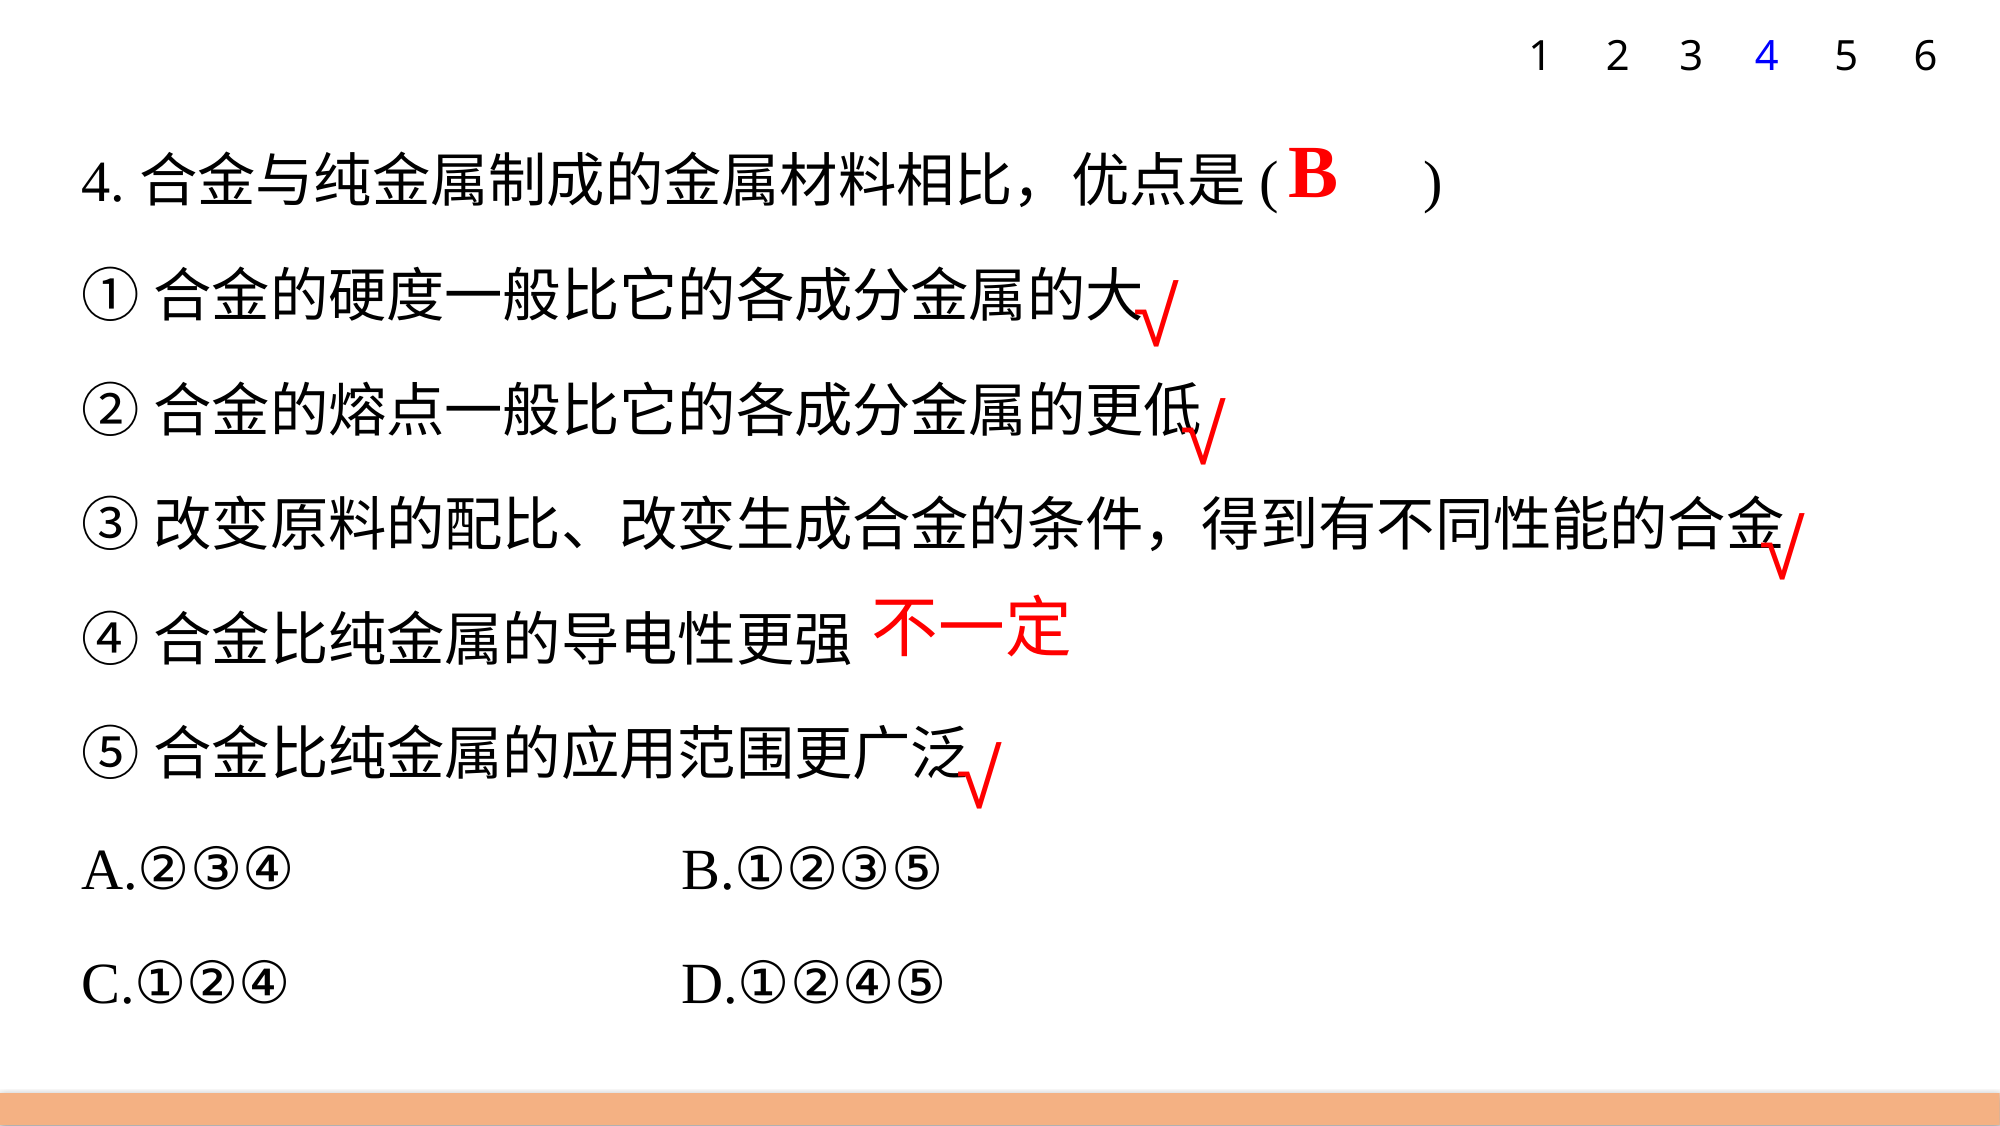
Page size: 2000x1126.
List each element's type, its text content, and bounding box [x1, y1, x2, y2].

text_box 4 [1734, 6, 1800, 101]
text_box √ [941, 718, 1017, 833]
text_box √ [1118, 255, 1194, 371]
text_box √ [1744, 488, 1821, 604]
text_box 3 [1662, 6, 1720, 101]
text_box 1 [1507, 6, 1573, 101]
text_box [0, 1092, 2000, 1126]
text_box 2 [1587, 6, 1649, 101]
text_box 不一定 [856, 577, 1087, 673]
text_box B [1273, 115, 1354, 220]
text_box 5 [1813, 6, 1879, 101]
text_box √ [1165, 373, 1242, 489]
text_box 6 [1893, 6, 1959, 101]
text_box 4.合金与纯金属制成的金属材料相比，优点是( ) ①合金的硬度一般比它的各成分金属的大 ②合金的熔点一般比它的各成分金属的更低 ③改变原料的配比、改变生成合金的条件，得到有不同性能的合金 ④合金比纯金属的导电性更强 ⑤合金比纯金属的应用范围更广泛 A.②③④ B.①②③⑤ C.①②④ D.①②④⑤ [66, 91, 1939, 1023]
